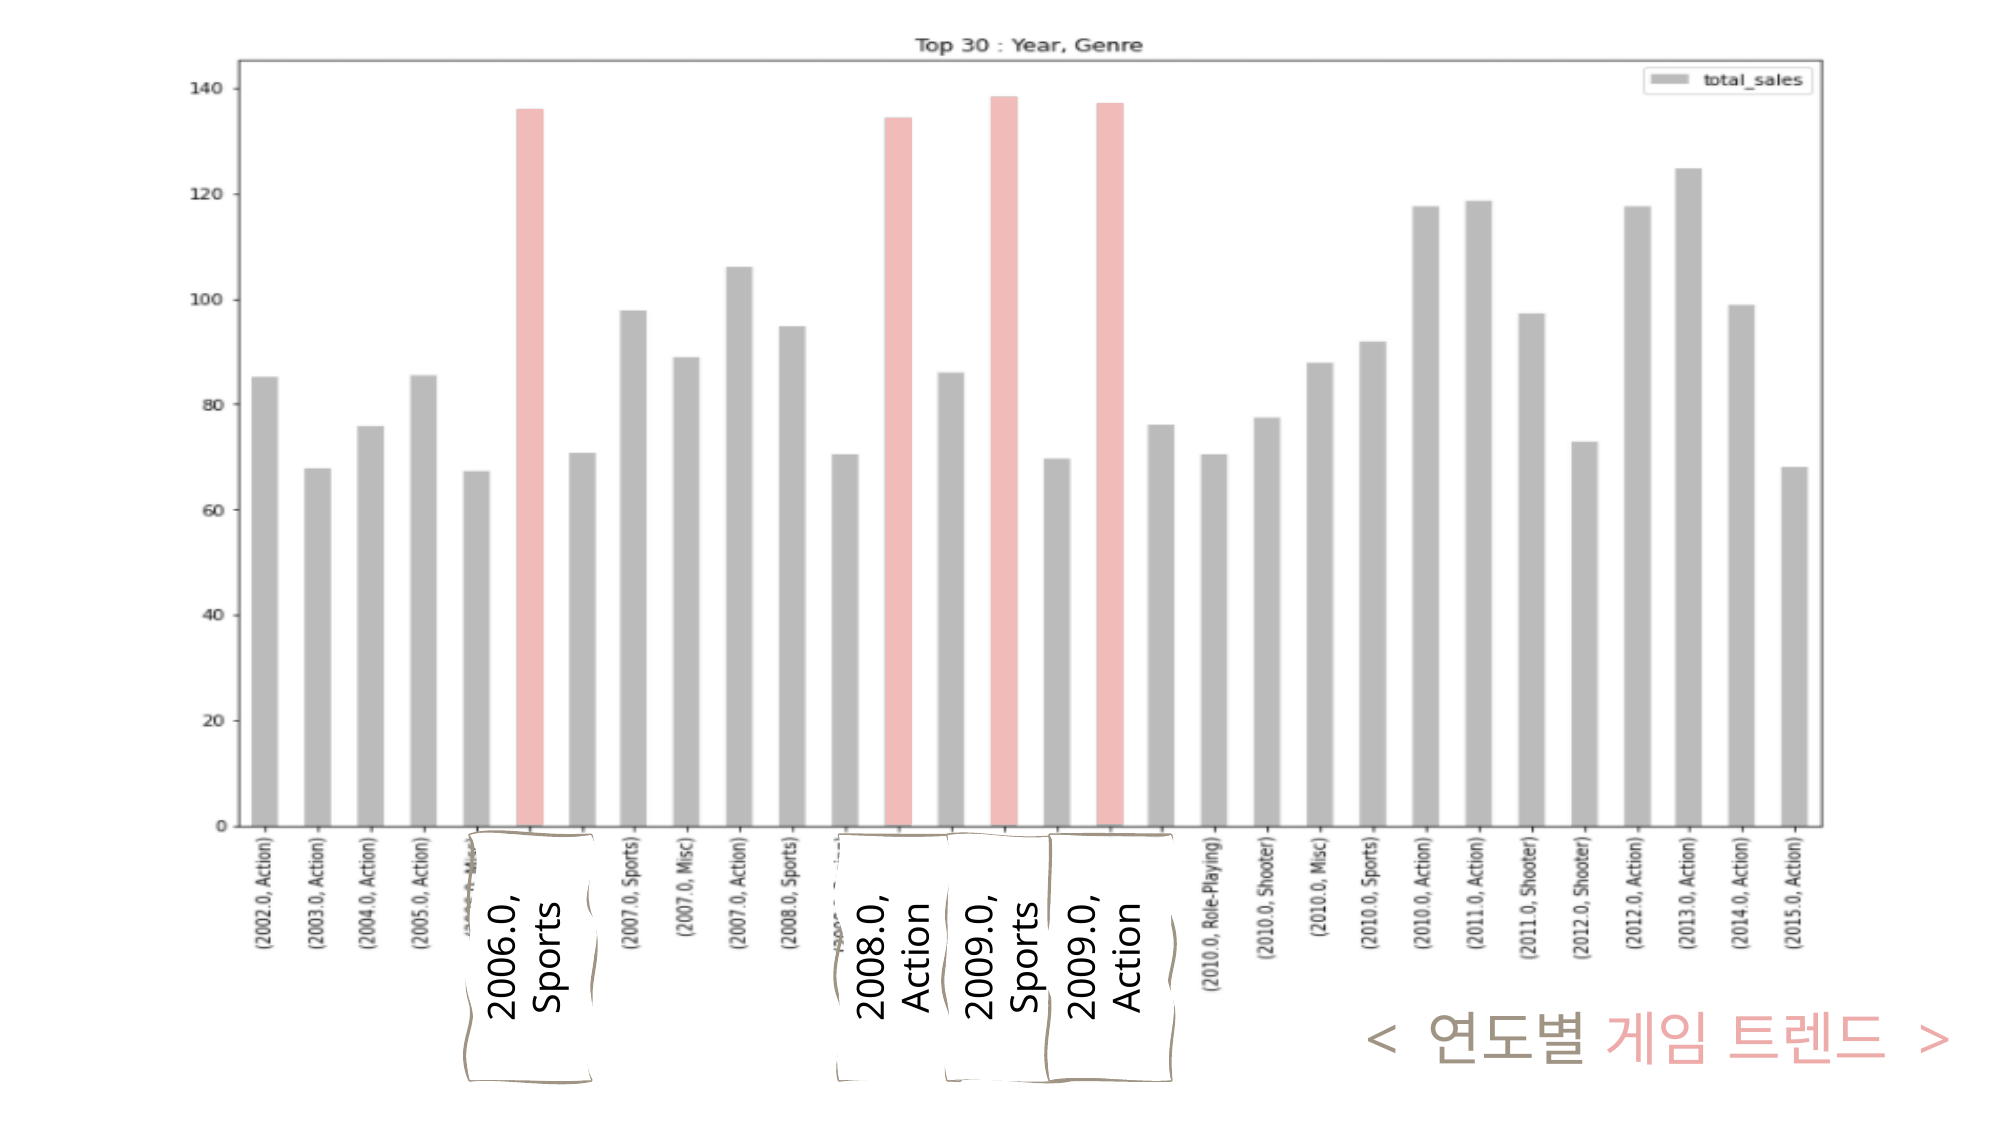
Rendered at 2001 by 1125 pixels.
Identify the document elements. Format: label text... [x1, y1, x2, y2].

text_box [168, 19, 1860, 994]
text_box 2008.0, Action [837, 994, 961, 1084]
text_box 2009.0, Action [1045, 994, 1174, 1081]
text_box 2006.0, Sports [464, 994, 593, 1083]
text_box 2009.0, Sports [944, 994, 1069, 1082]
text_box < 연도별 게임 트렌드 > [1350, 994, 1967, 1080]
